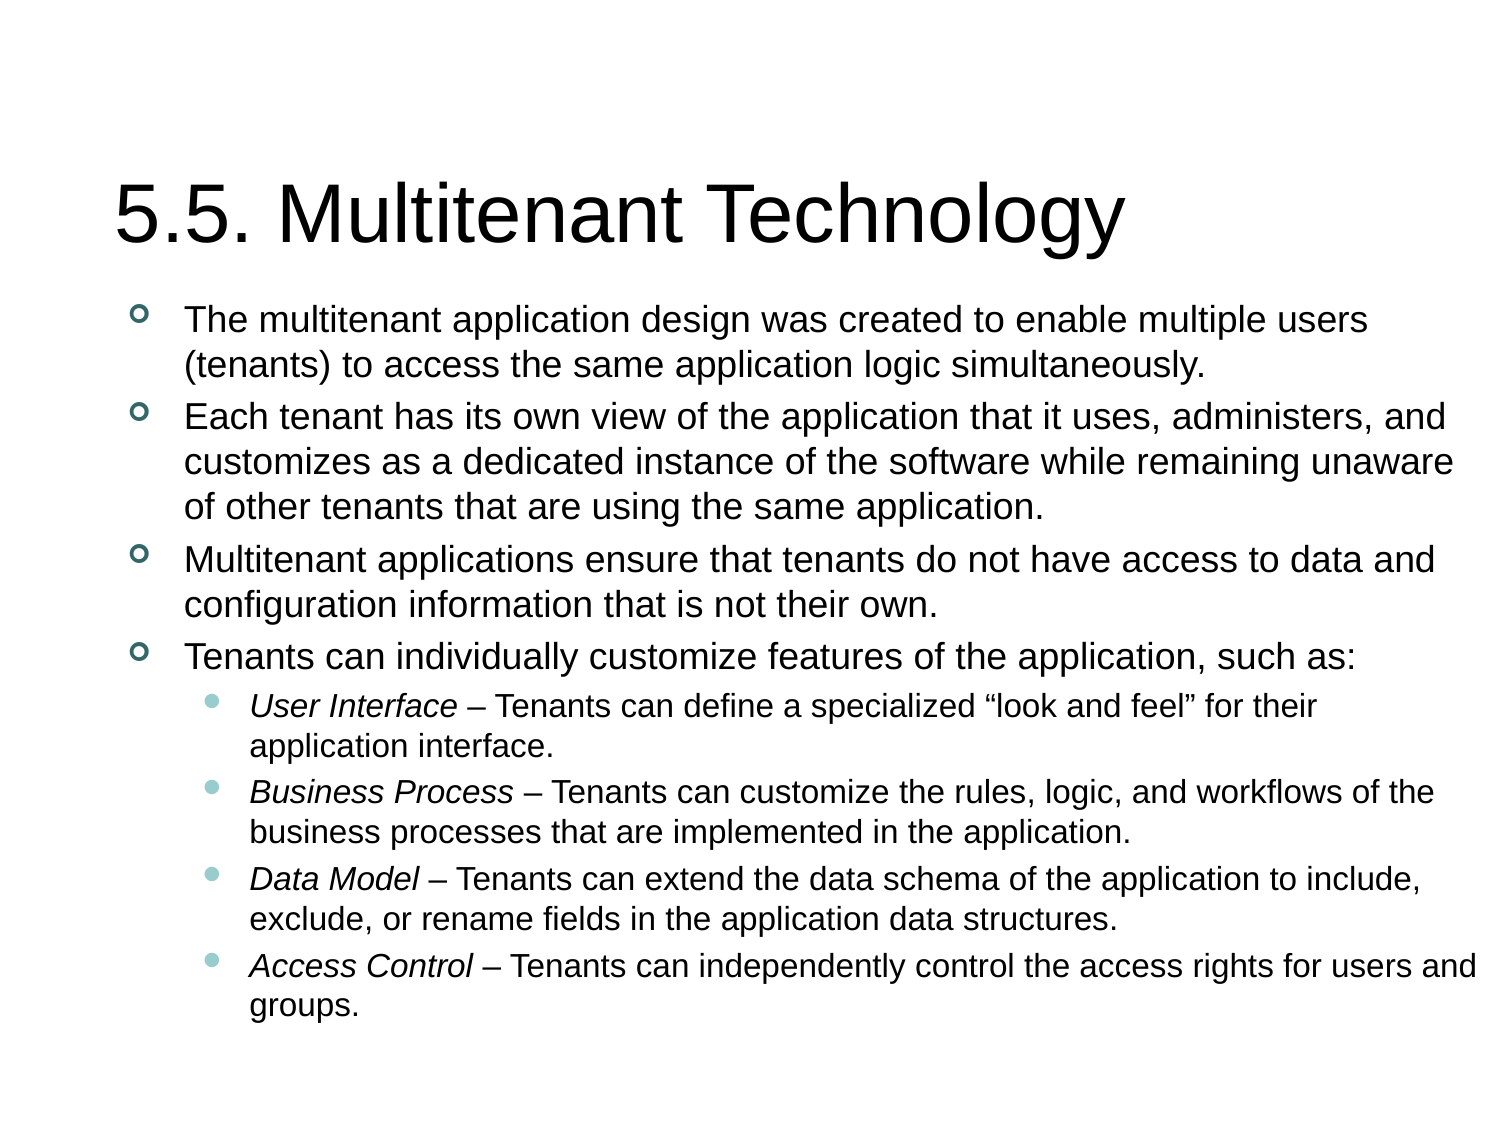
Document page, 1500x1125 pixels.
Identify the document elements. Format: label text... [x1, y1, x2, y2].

title 5.5. Multitenant Technology [99, 149, 1476, 270]
list The multitenant application design was created to enable multiple users (tenants) to access the same application logic simultaneously. Each tenant has its own view of the application that it uses, administers, and customizes as a dedicated instance of the software while remaining unaware of other tenants that are using the same application. Multitenant applications ensure that tenants do not have access to data and configuration information that is not their own. Tenants can individually customize features of the application, such as: User Interface – Tenants can define a specialized “look and feel” for their application interface. Business Process – Tenants can customize the rules, logic, and workflows of the business processes that are implemented in the application. Data Model – Tenants can extend the data schema of the application to include, exclude, or rename fields in the application data structures. Access Control – Tenants can independently control the access rights for users and groups. [112, 287, 1500, 1125]
